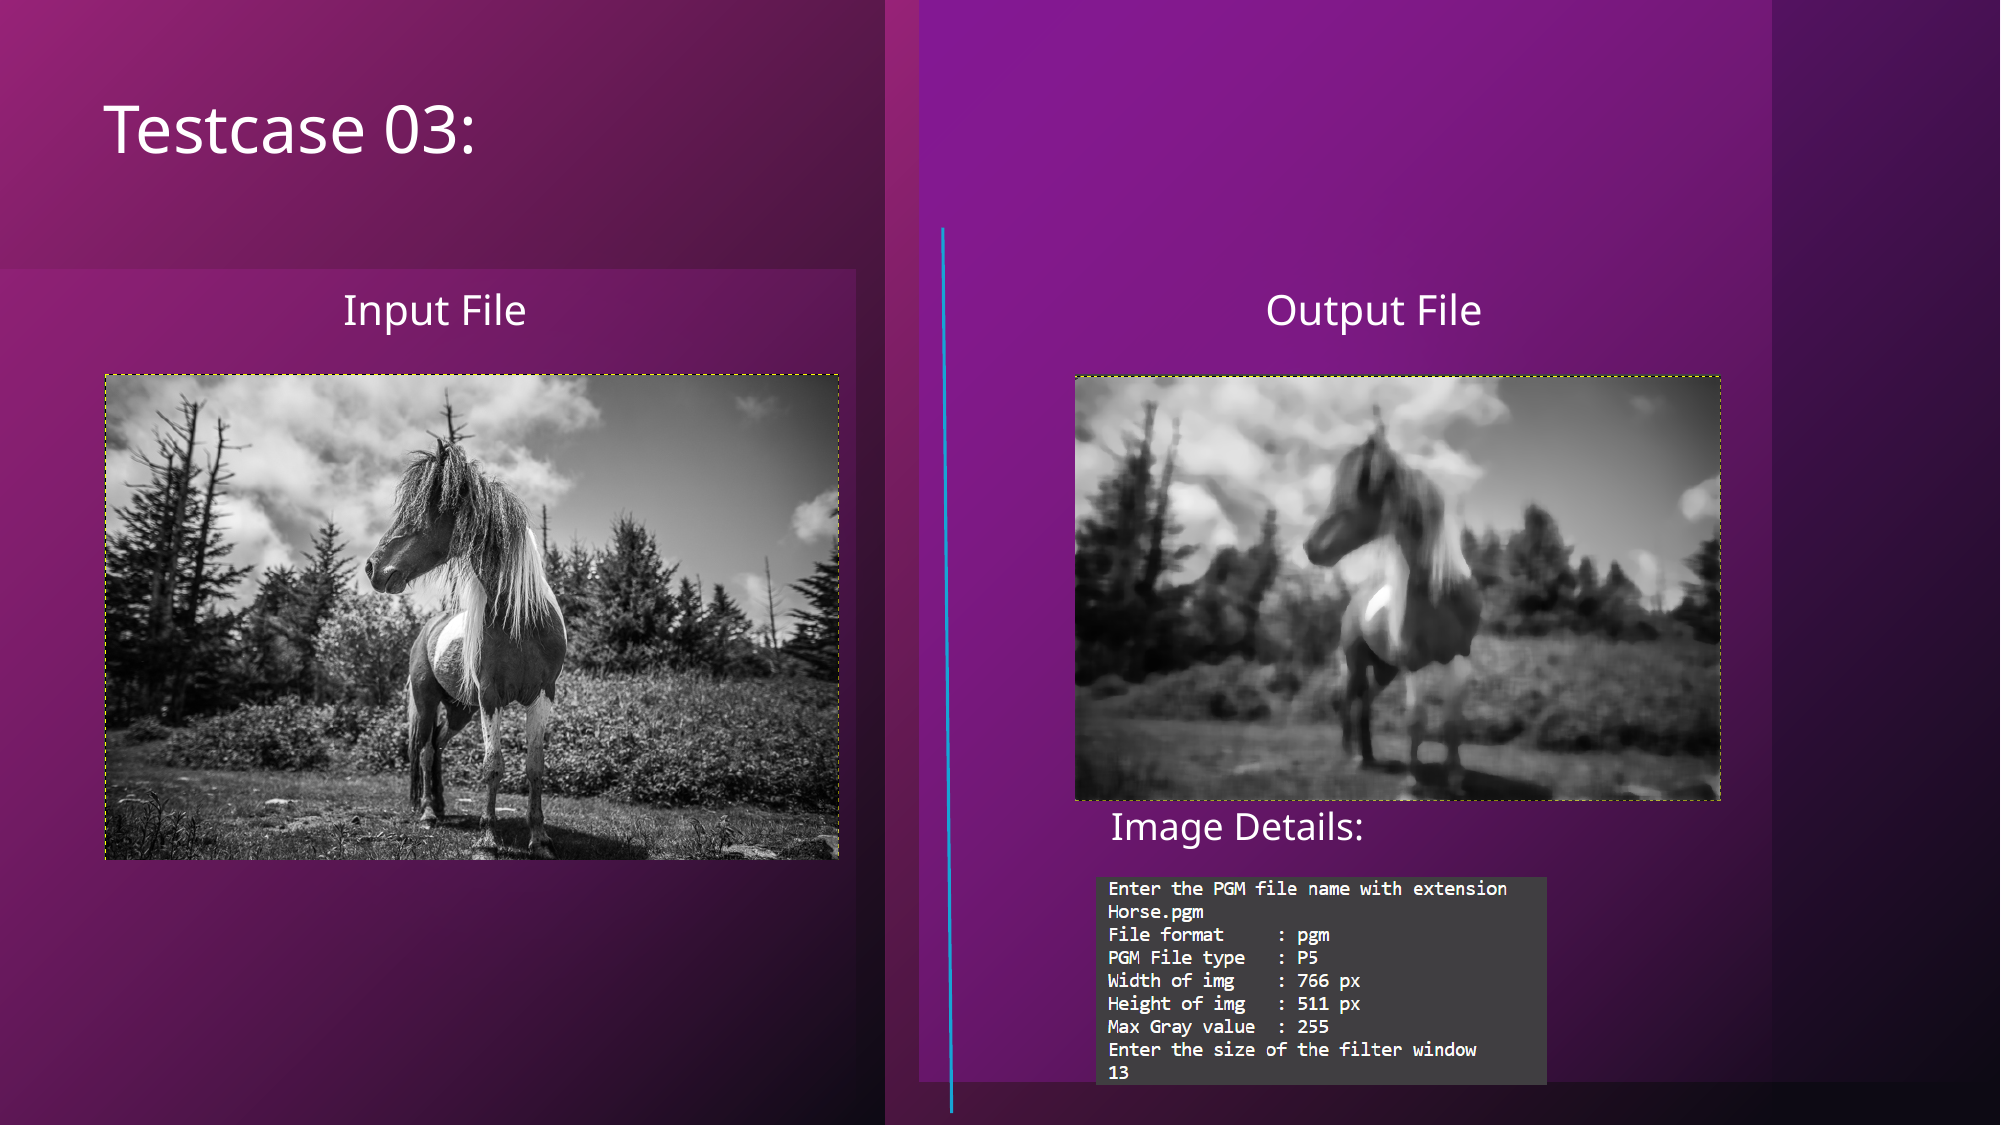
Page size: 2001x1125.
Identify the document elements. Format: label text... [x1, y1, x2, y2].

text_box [942, 227, 952, 1114]
picture [104, 374, 839, 860]
title Testcase 03: [88, 88, 1910, 256]
text_box Image Details: [1096, 795, 1780, 856]
picture [1075, 374, 1721, 801]
text_box Input File [93, 275, 841, 341]
text_box Output File [1015, 275, 1763, 341]
picture [1096, 877, 1547, 1085]
